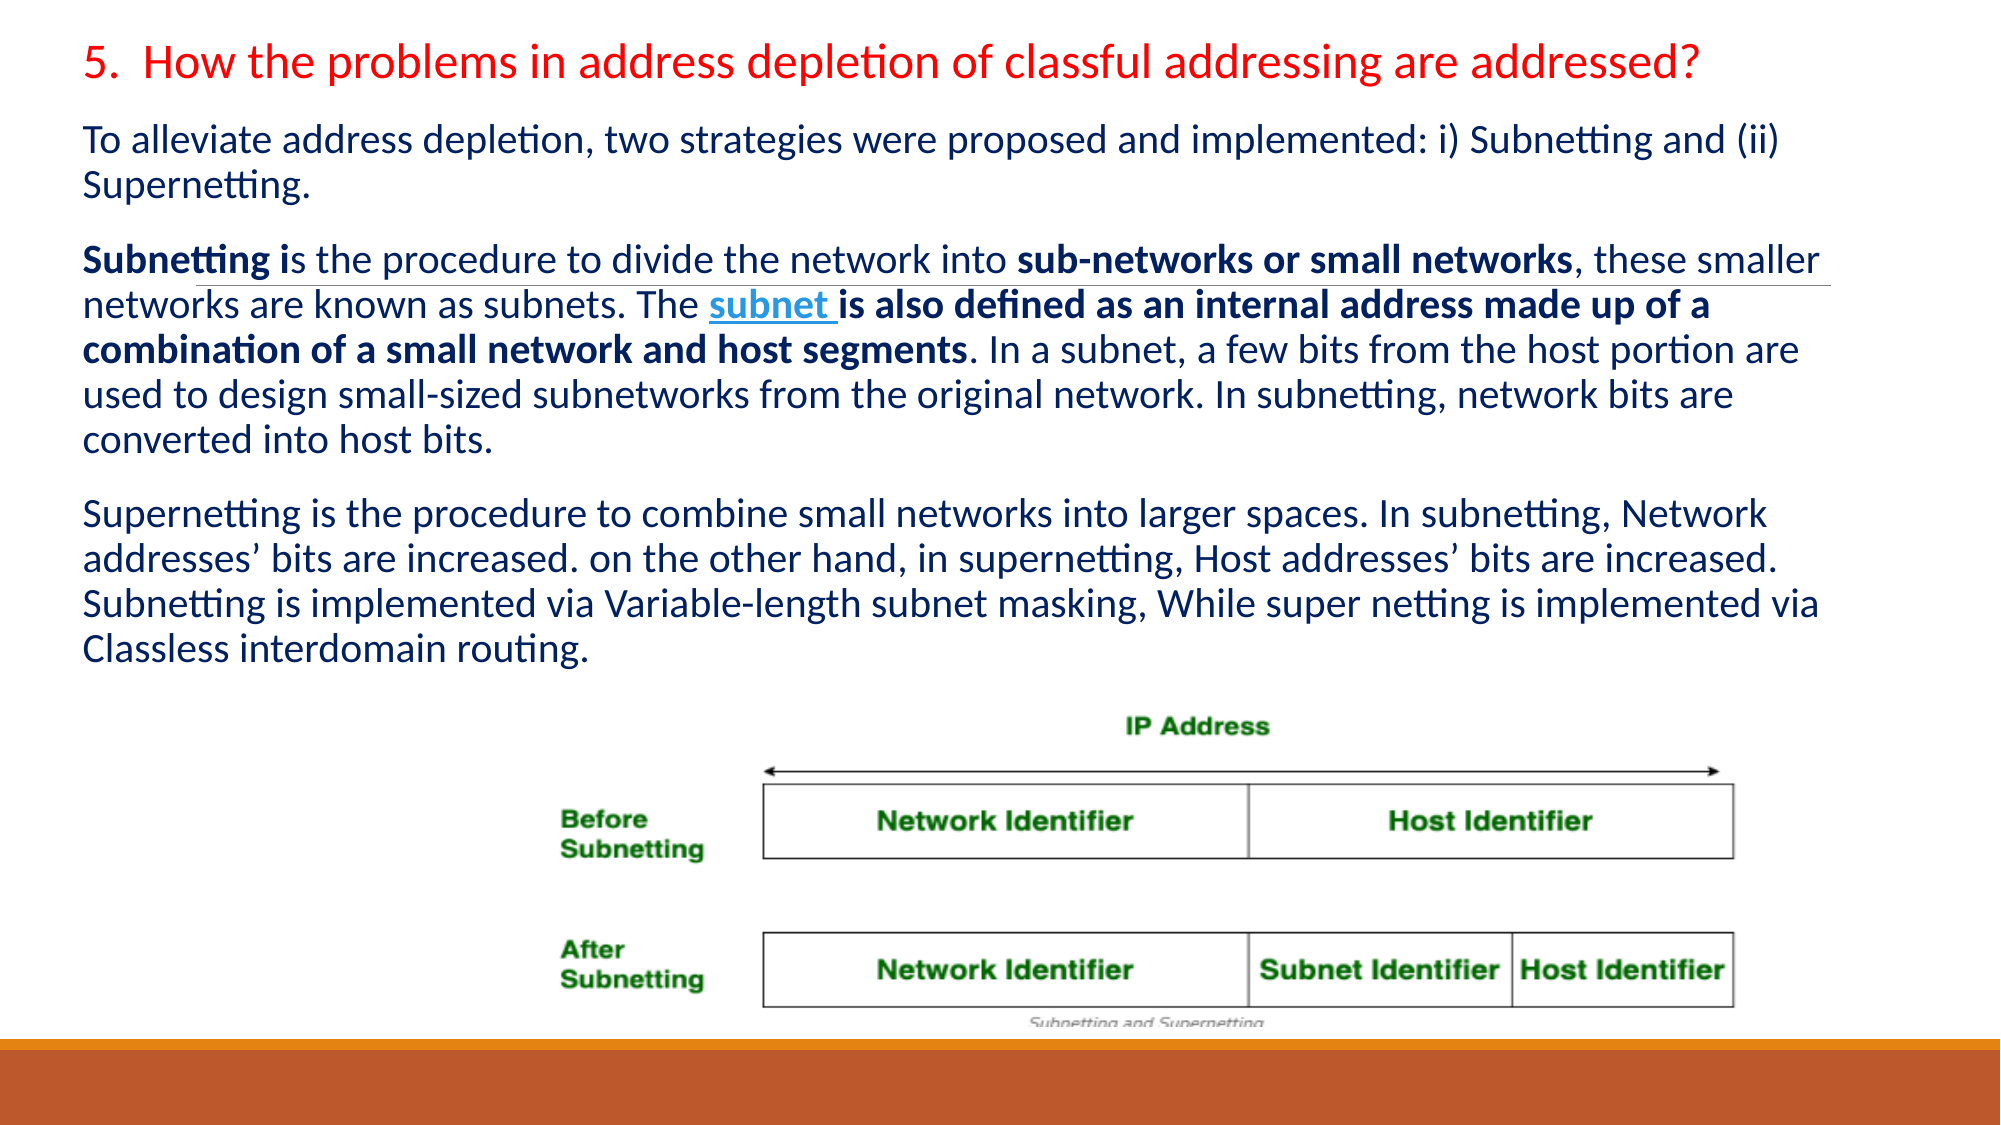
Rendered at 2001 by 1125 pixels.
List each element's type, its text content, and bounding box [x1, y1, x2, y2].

picture [445, 700, 1882, 1027]
list 5. How the problems in address depletion of classful addressing are addressed? To alleviate address depletion, two strategies were proposed and implemented: i) Subnetting and (ii) Supernetting. Subnetting is the procedure to divide the network into sub-networks or small networks, these smaller networks are known as subnets. The subnet is also defined as an internal address made up of a combination of a small network and host segments. In a subnet, a few bits from the host portion are used to design small-sized subnetworks from the original network. In subnetting, network bits are converted into host bits. Supernetting is the procedure to combine small networks into larger spaces. In subnetting, Network addresses’ bits are increased. on the other hand, in supernetting, Host addresses’ bits are increased. Subnetting is implemented via Variable-length subnet masking, While super netting is implemented via Classless interdomain routing. [67, 27, 1830, 963]
